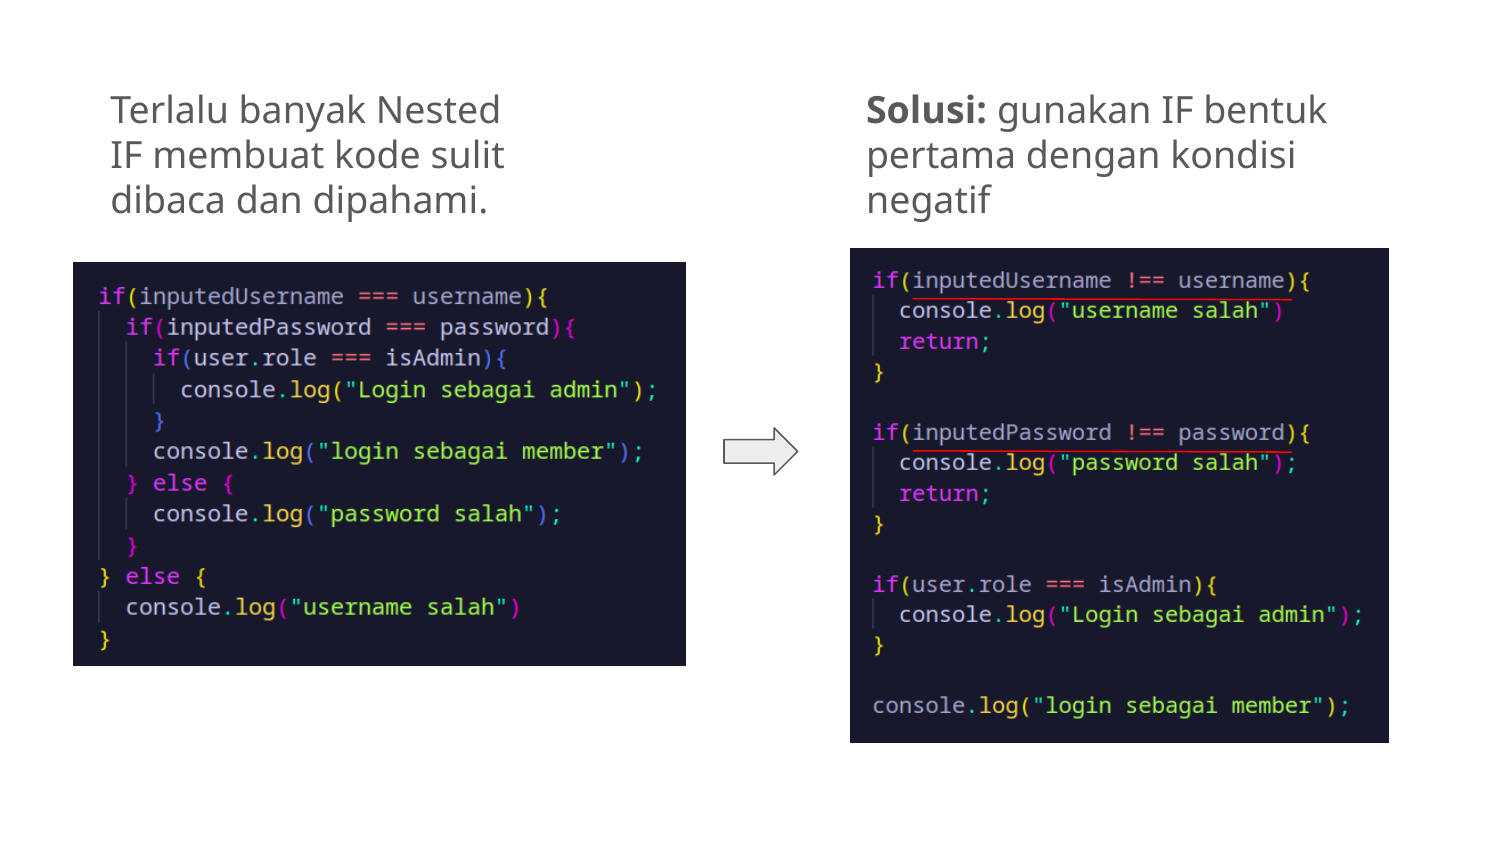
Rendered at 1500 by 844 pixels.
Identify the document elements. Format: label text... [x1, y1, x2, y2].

picture [73, 262, 686, 667]
text_box Solusi: gunakan IF bentuk pertama dengan kondisi negatif [850, 71, 1383, 237]
text_box [724, 427, 798, 475]
picture [850, 248, 1389, 743]
text_box Terlalu banyak Nested IF membuat kode sulit dibaca dan dipahami. [95, 71, 548, 237]
